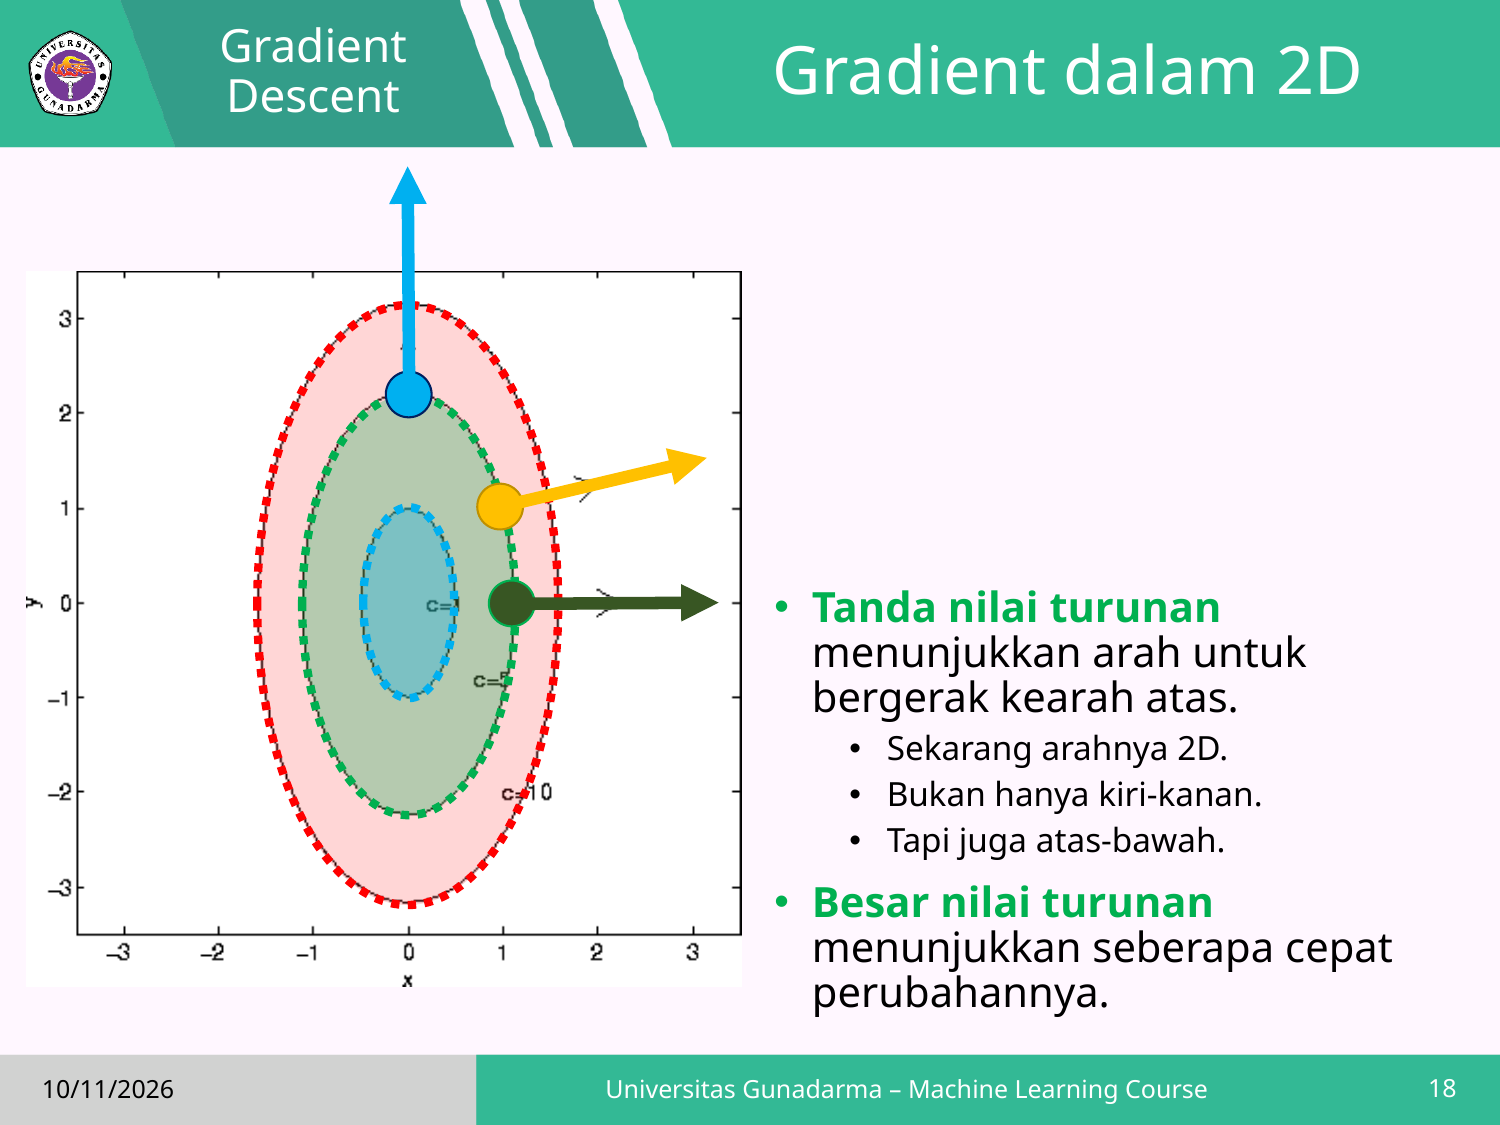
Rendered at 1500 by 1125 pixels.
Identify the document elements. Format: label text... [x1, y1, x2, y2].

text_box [283, 268, 535, 315]
footer Universitas Gunadarma – Machine Learning Course [496, 1067, 1318, 1113]
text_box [257, 304, 559, 905]
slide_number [26, 1067, 438, 1113]
list Gradient Descent [188, 20, 438, 126]
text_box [477, 457, 707, 530]
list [26, 271, 742, 987]
picture [0, 0, 1500, 1125]
title Gradient dalam 2D [664, 20, 1472, 126]
slide_number 18 [1345, 1066, 1472, 1113]
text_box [488, 580, 719, 627]
